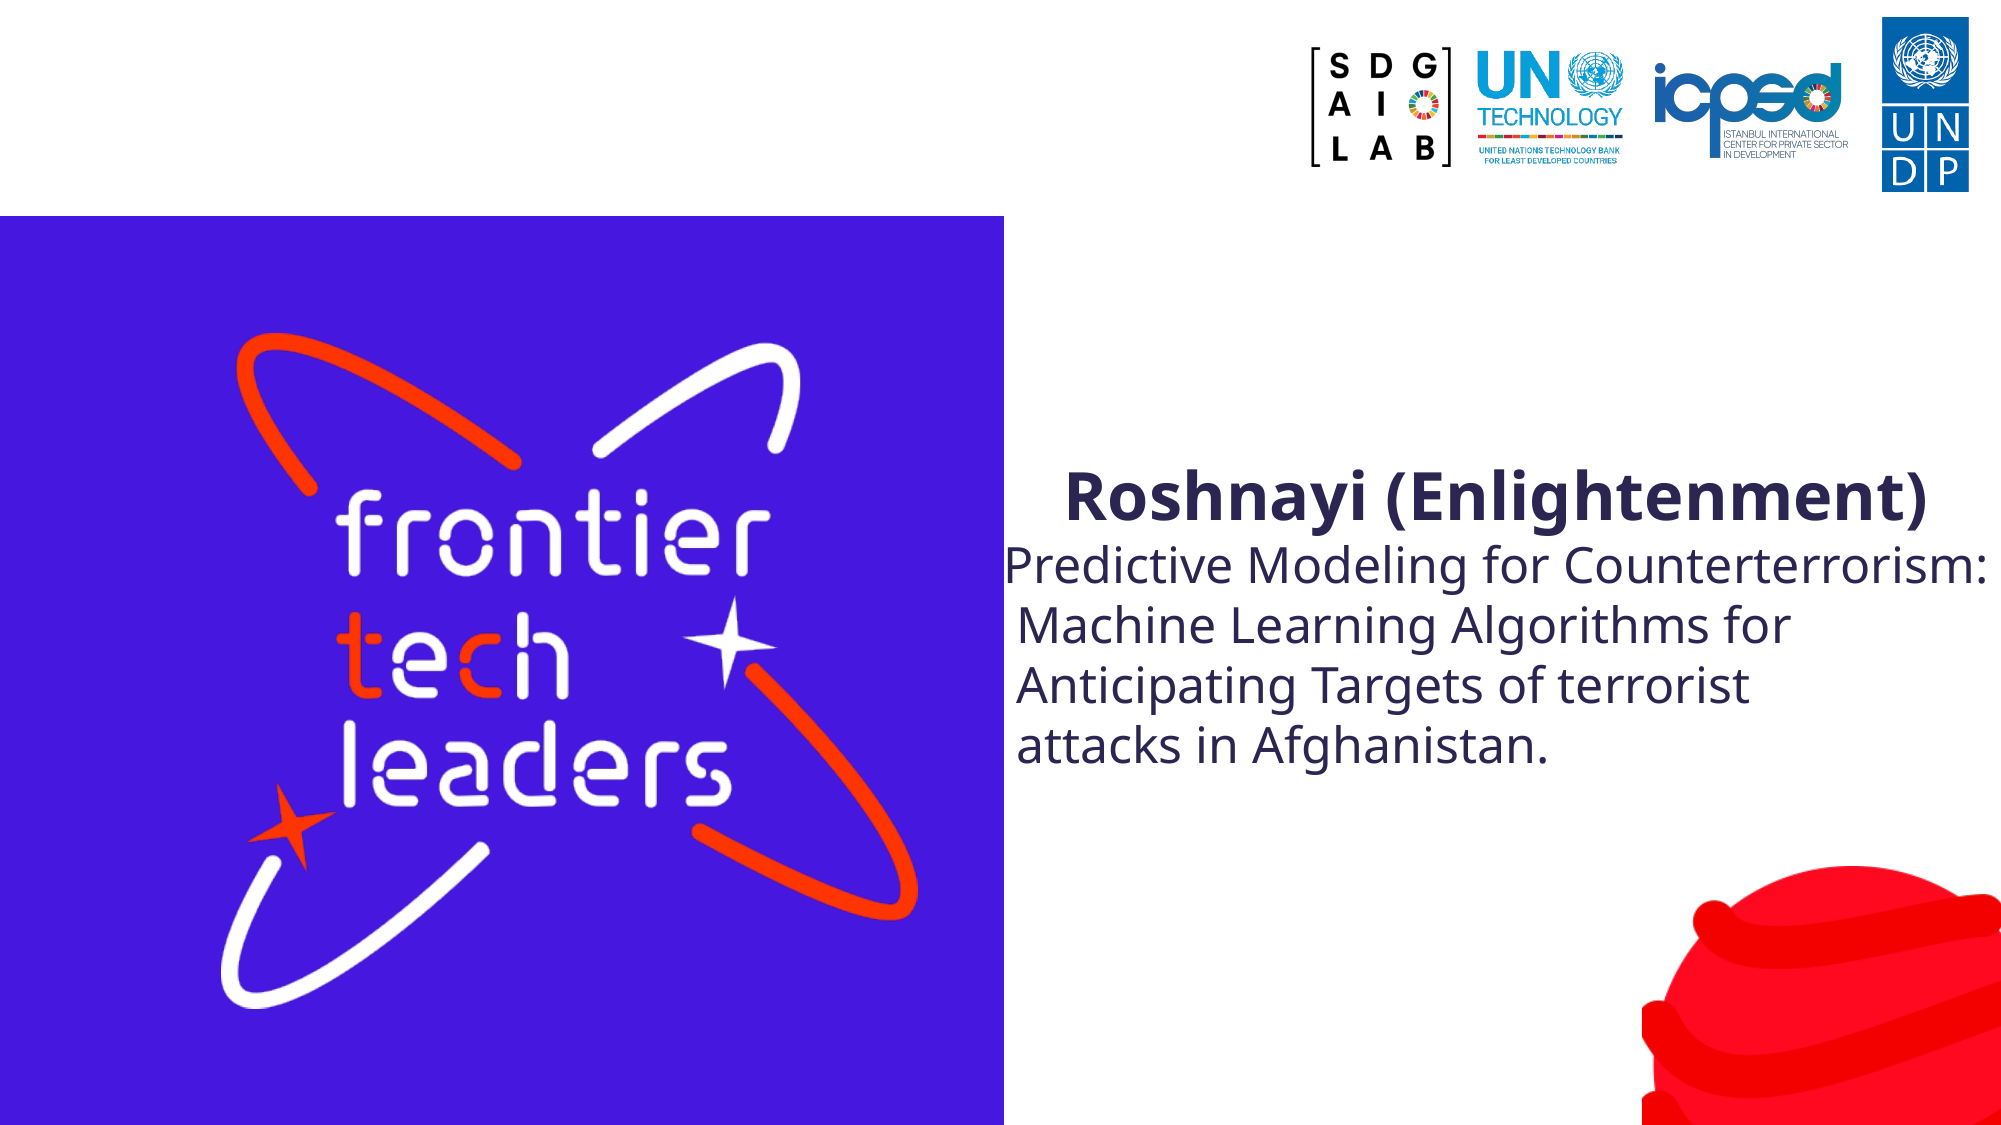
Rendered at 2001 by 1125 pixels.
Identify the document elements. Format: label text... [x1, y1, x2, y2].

picture [1306, 40, 1457, 168]
text_box [0, 217, 1003, 1125]
picture [221, 333, 918, 1009]
picture [1471, 48, 1630, 170]
picture [1804, 84, 1830, 111]
picture [1655, 63, 1848, 158]
picture [1881, 16, 1969, 193]
picture [1641, 866, 2001, 1125]
text_box Roshnayi (Enlightenment) Predictive Modeling for Counterterrorism: Machine Learning Algorithms for Anticipating Targets of terrorist attacks in Afghanistan. [995, 446, 1997, 782]
